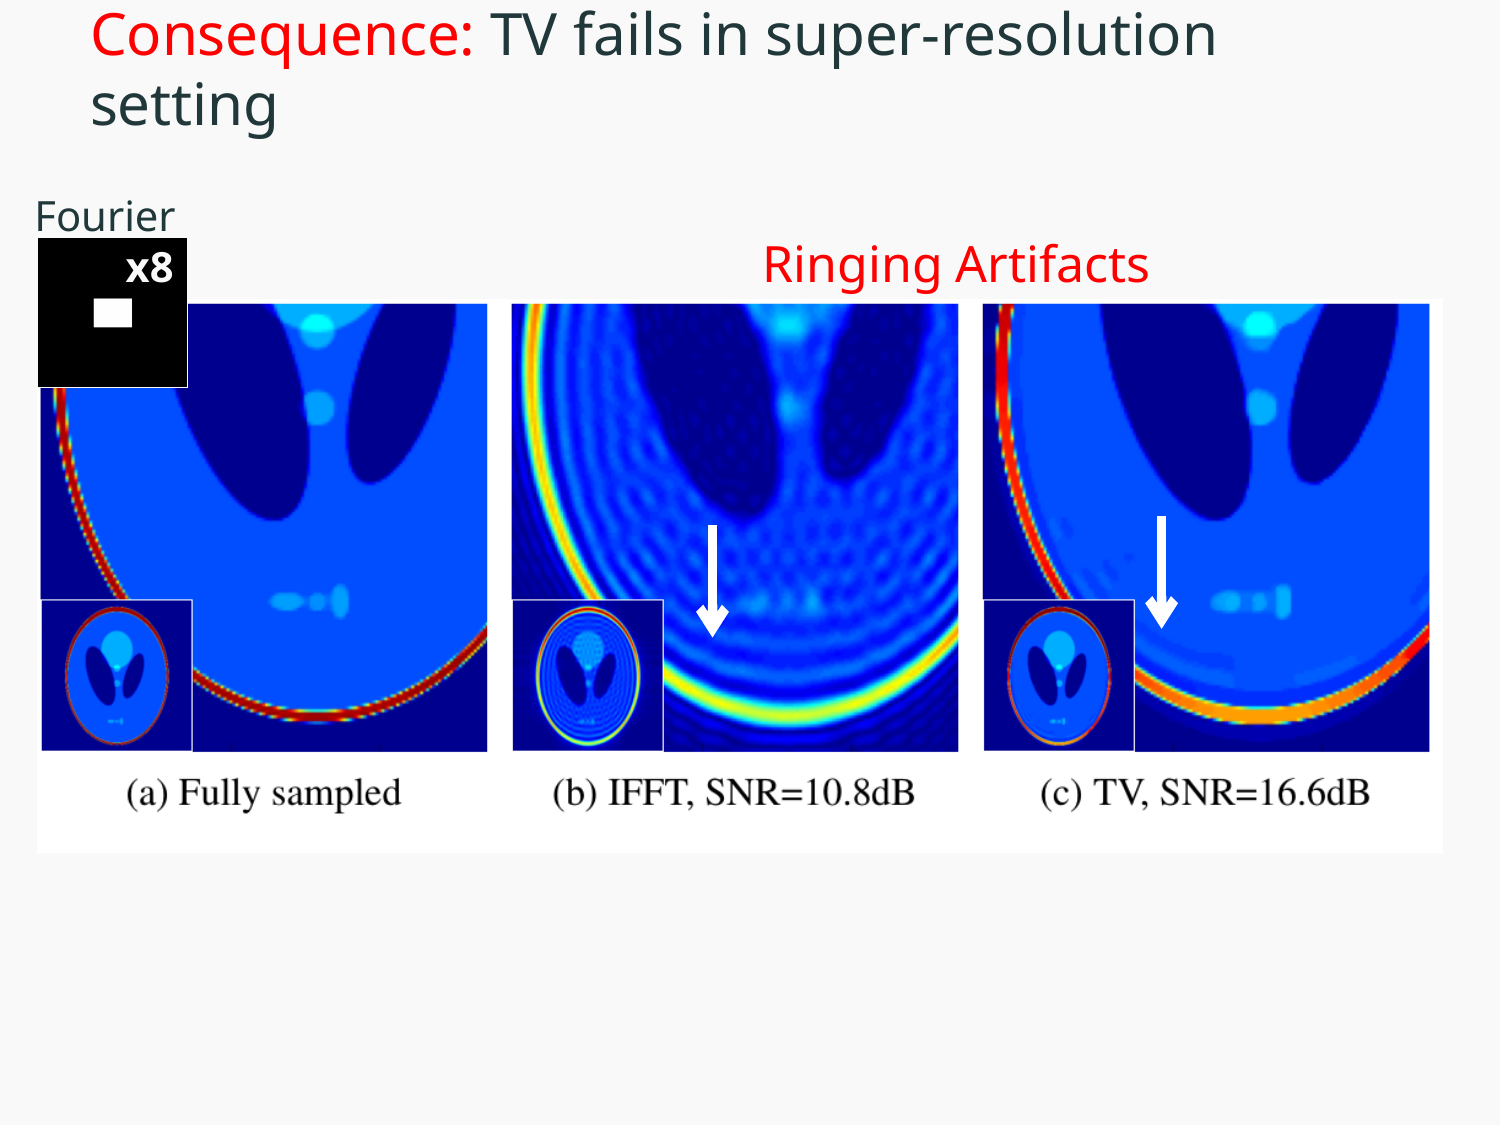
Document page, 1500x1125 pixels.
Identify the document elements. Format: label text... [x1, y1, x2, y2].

text_box Fourier [19, 149, 191, 255]
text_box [37, 200, 188, 388]
text_box Consequence: TV fails in super-resolution setting [74, 0, 1425, 135]
text_box Ringing Artifacts [747, 224, 1166, 299]
picture [37, 299, 1444, 853]
